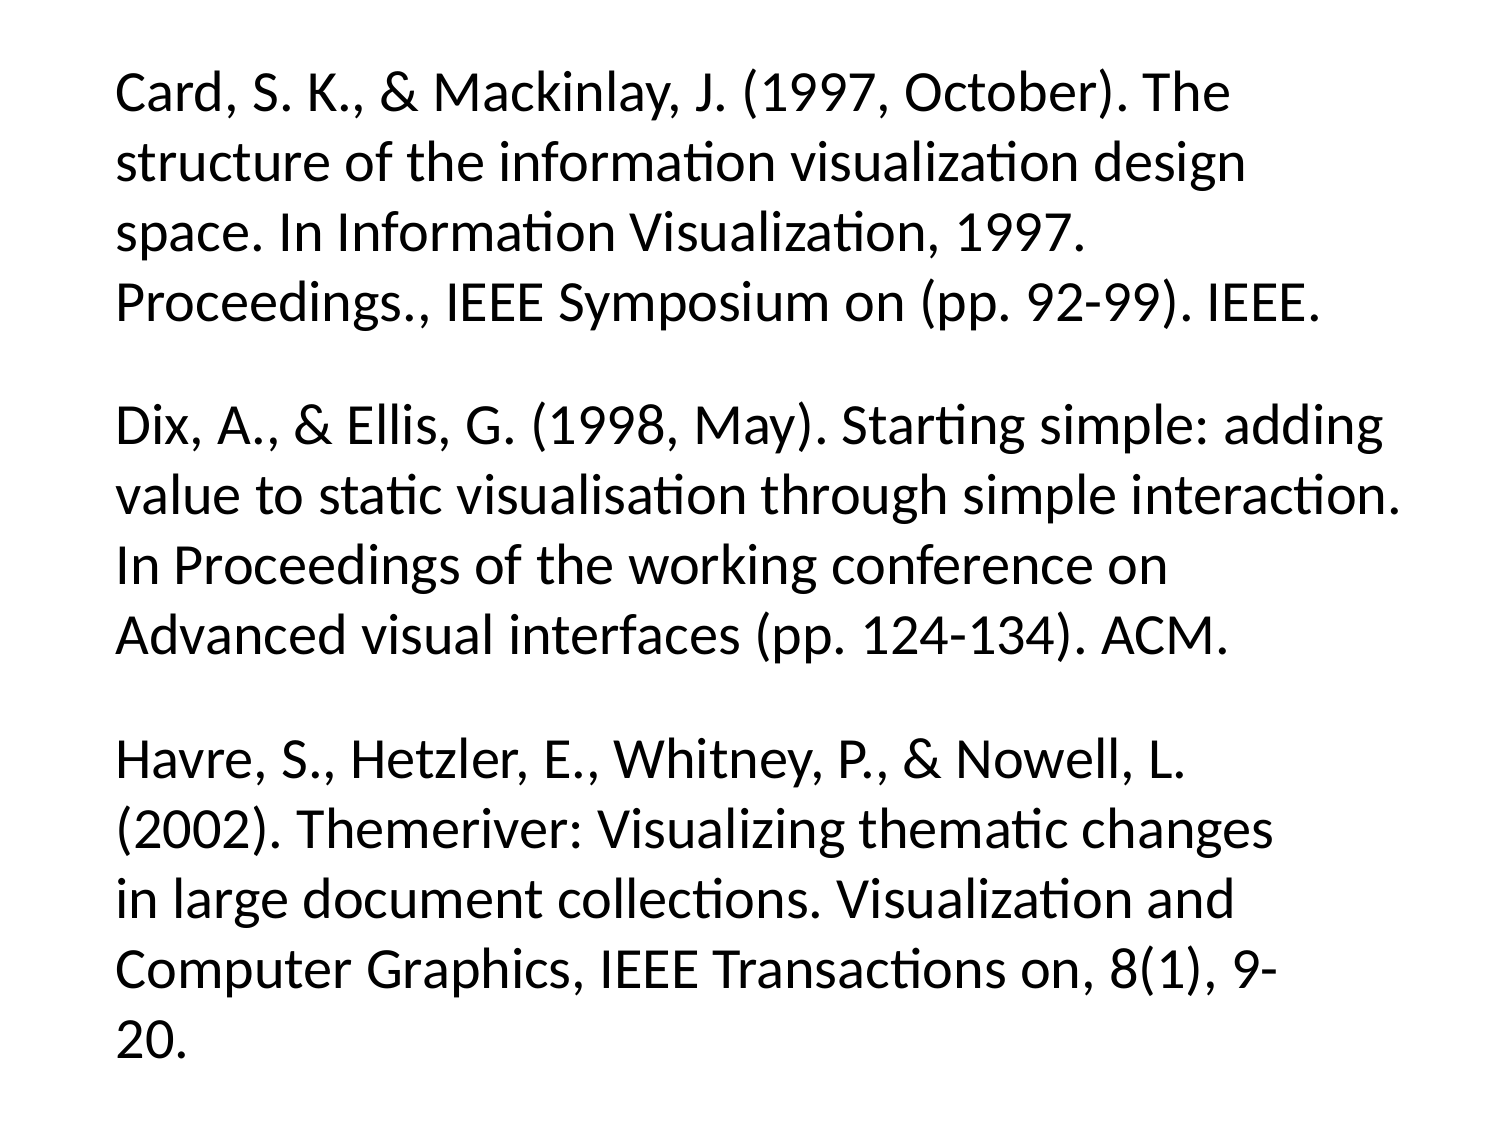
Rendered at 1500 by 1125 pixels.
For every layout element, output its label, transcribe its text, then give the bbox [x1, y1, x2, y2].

text_box Havre, S., Hetzler, E., Whitney, P., & Nowell, L. (2002). Themeriver: Visualizing thematic changes in large document collections. Visualization and Computer Graphics, IEEE Transactions on, 8(1), 9-20. [100, 712, 1320, 1078]
text_box Dix, A., & Ellis, G. (1998, May). Starting simple: adding value to static visualisation through simple interaction. In Proceedings of the working conference on Advanced visual interfaces (pp. 124-134). ACM. [100, 379, 1426, 674]
text_box Card, S. K., & Mackinlay, J. (1997, October). The structure of the information visualization design space. In Information Visualization, 1997. Proceedings., IEEE Symposium on (pp. 92-99). IEEE. [100, 45, 1365, 341]
